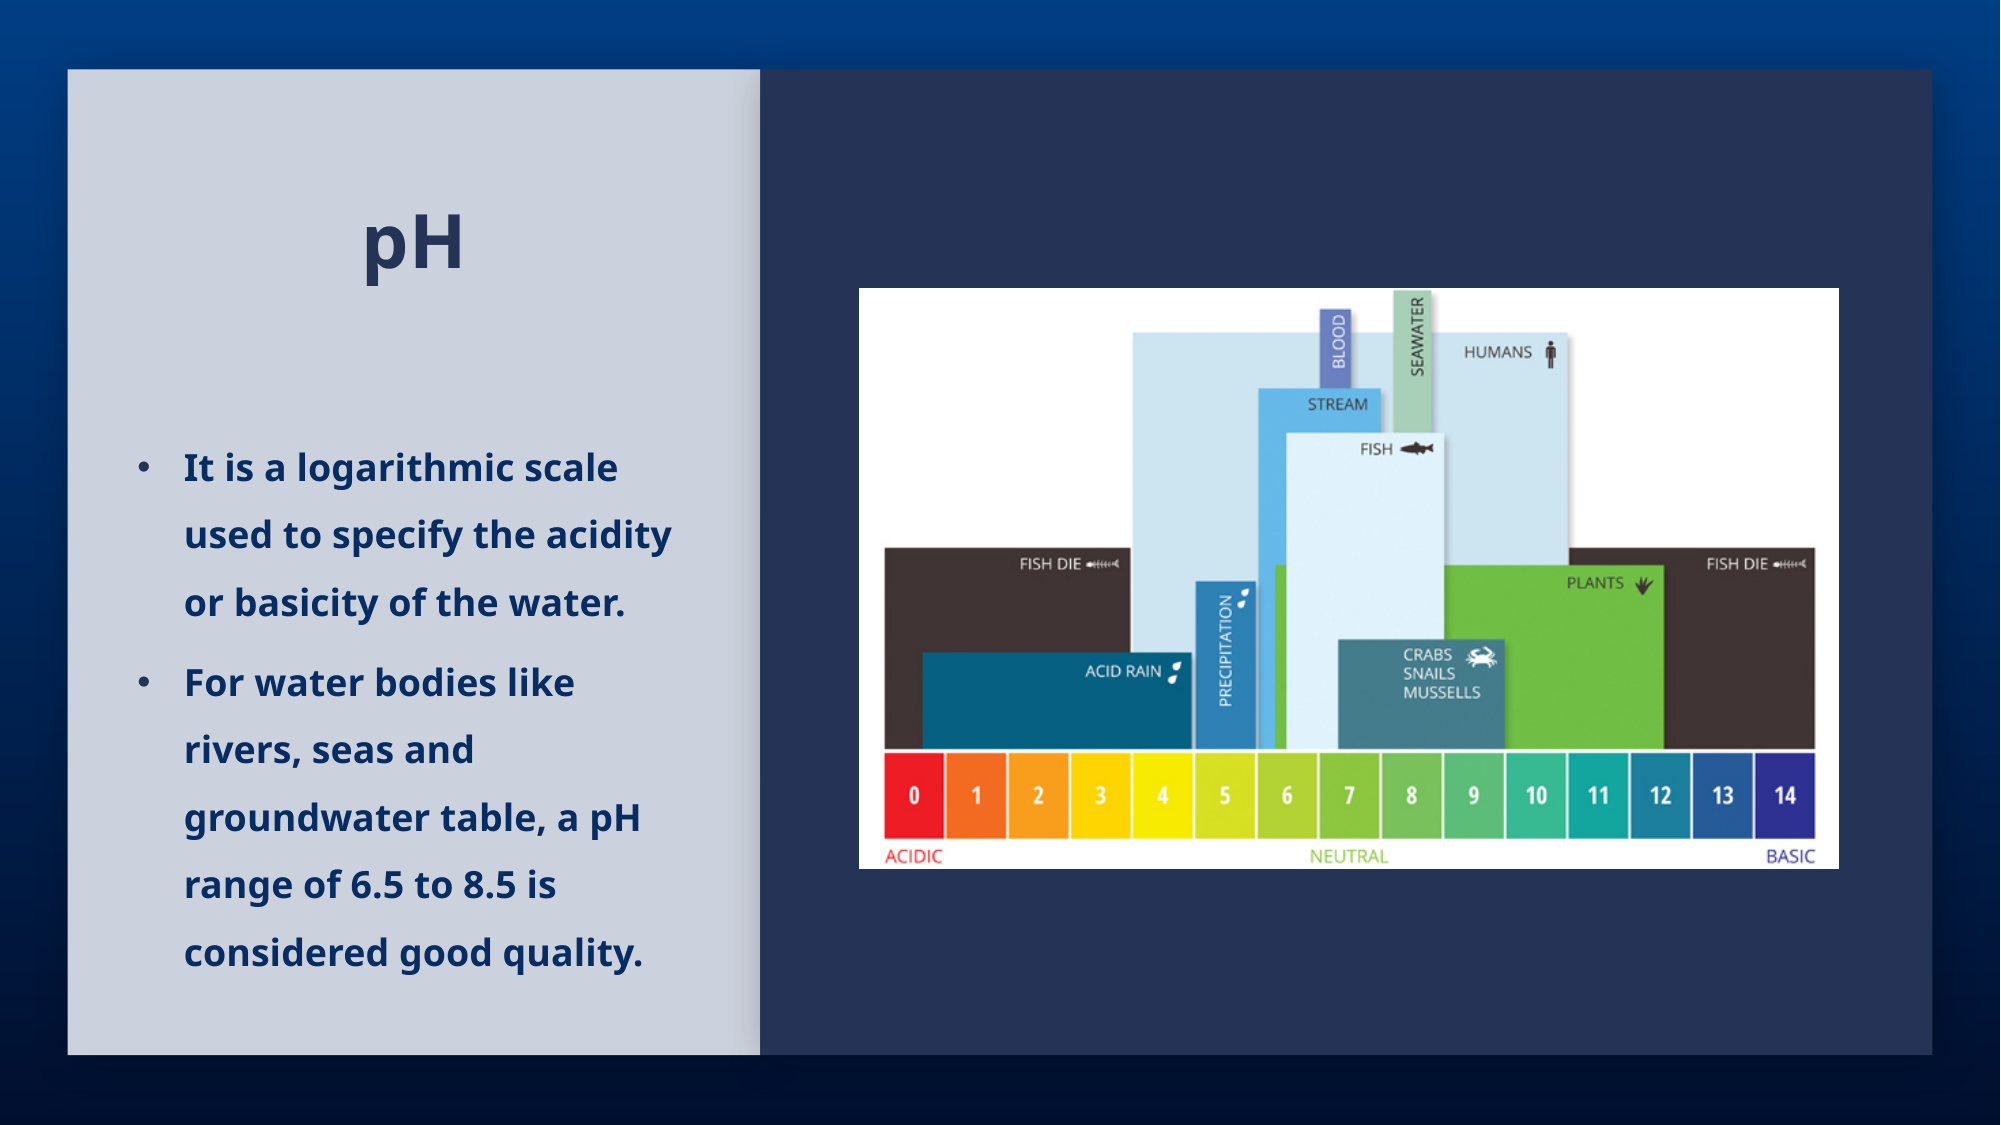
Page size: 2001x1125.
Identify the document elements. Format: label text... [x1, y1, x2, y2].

title pH [86, 103, 742, 464]
picture [858, 281, 1841, 869]
text_box It is a logarithmic scale used to specify the acidity or basicity of the water. For water bodies like rivers, seas and groundwater table, a pH range of 6.5 to 8.5 is considered good quality. [122, 413, 742, 1002]
